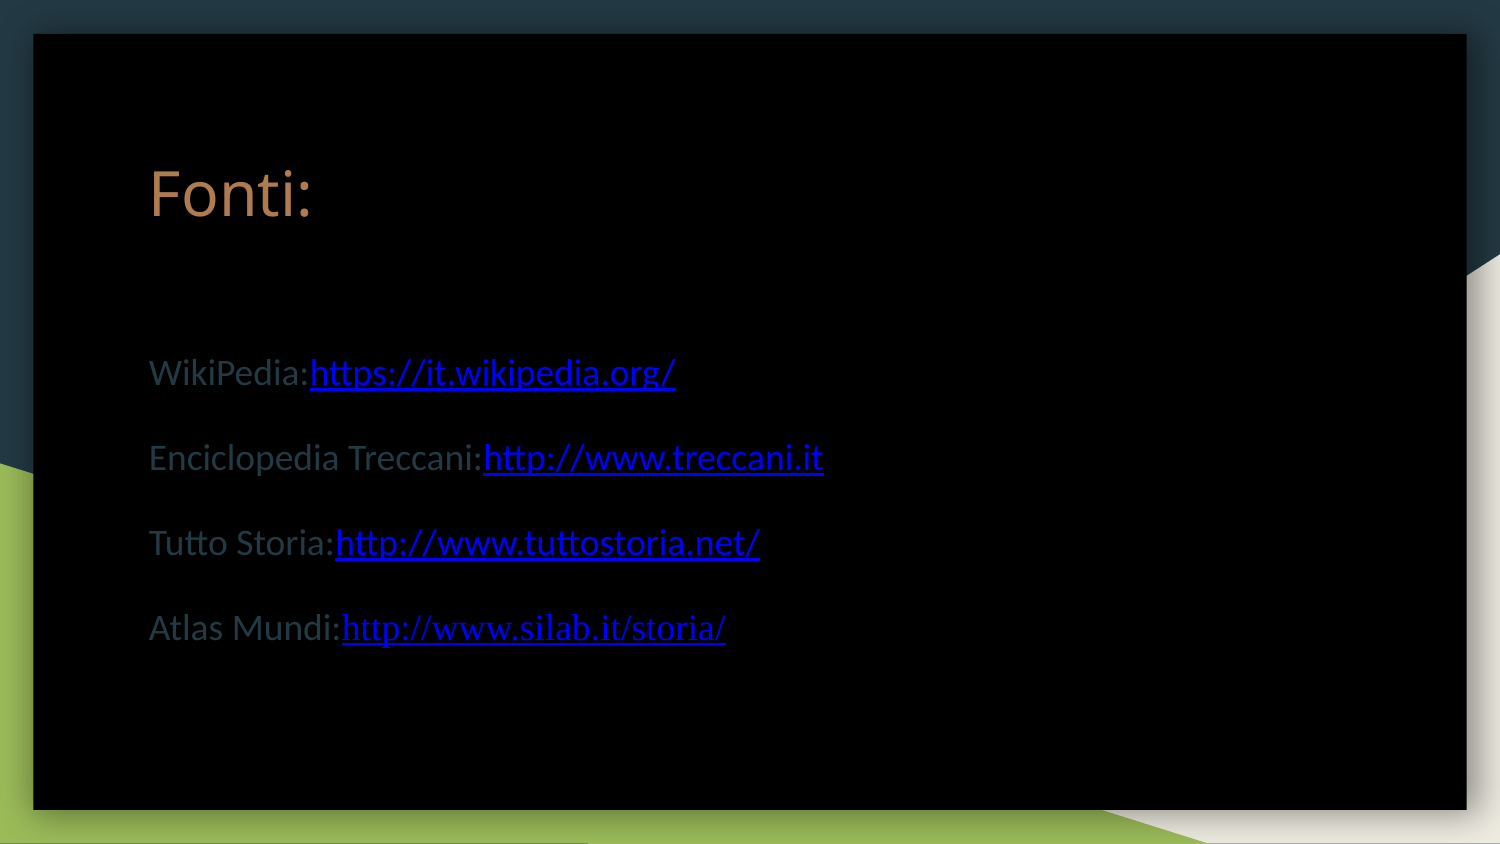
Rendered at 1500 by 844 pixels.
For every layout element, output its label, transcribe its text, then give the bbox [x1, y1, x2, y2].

text_box WikiPedia:https://it.wikipedia.org/ Enciclopedia Treccani:http://www.treccani.it Tutto Storia:http://www.tuttostoria.net/ Atlas Mundi:http://www.silab.it/storia/ [134, 326, 1366, 729]
text_box Fonti: [134, 138, 1366, 296]
